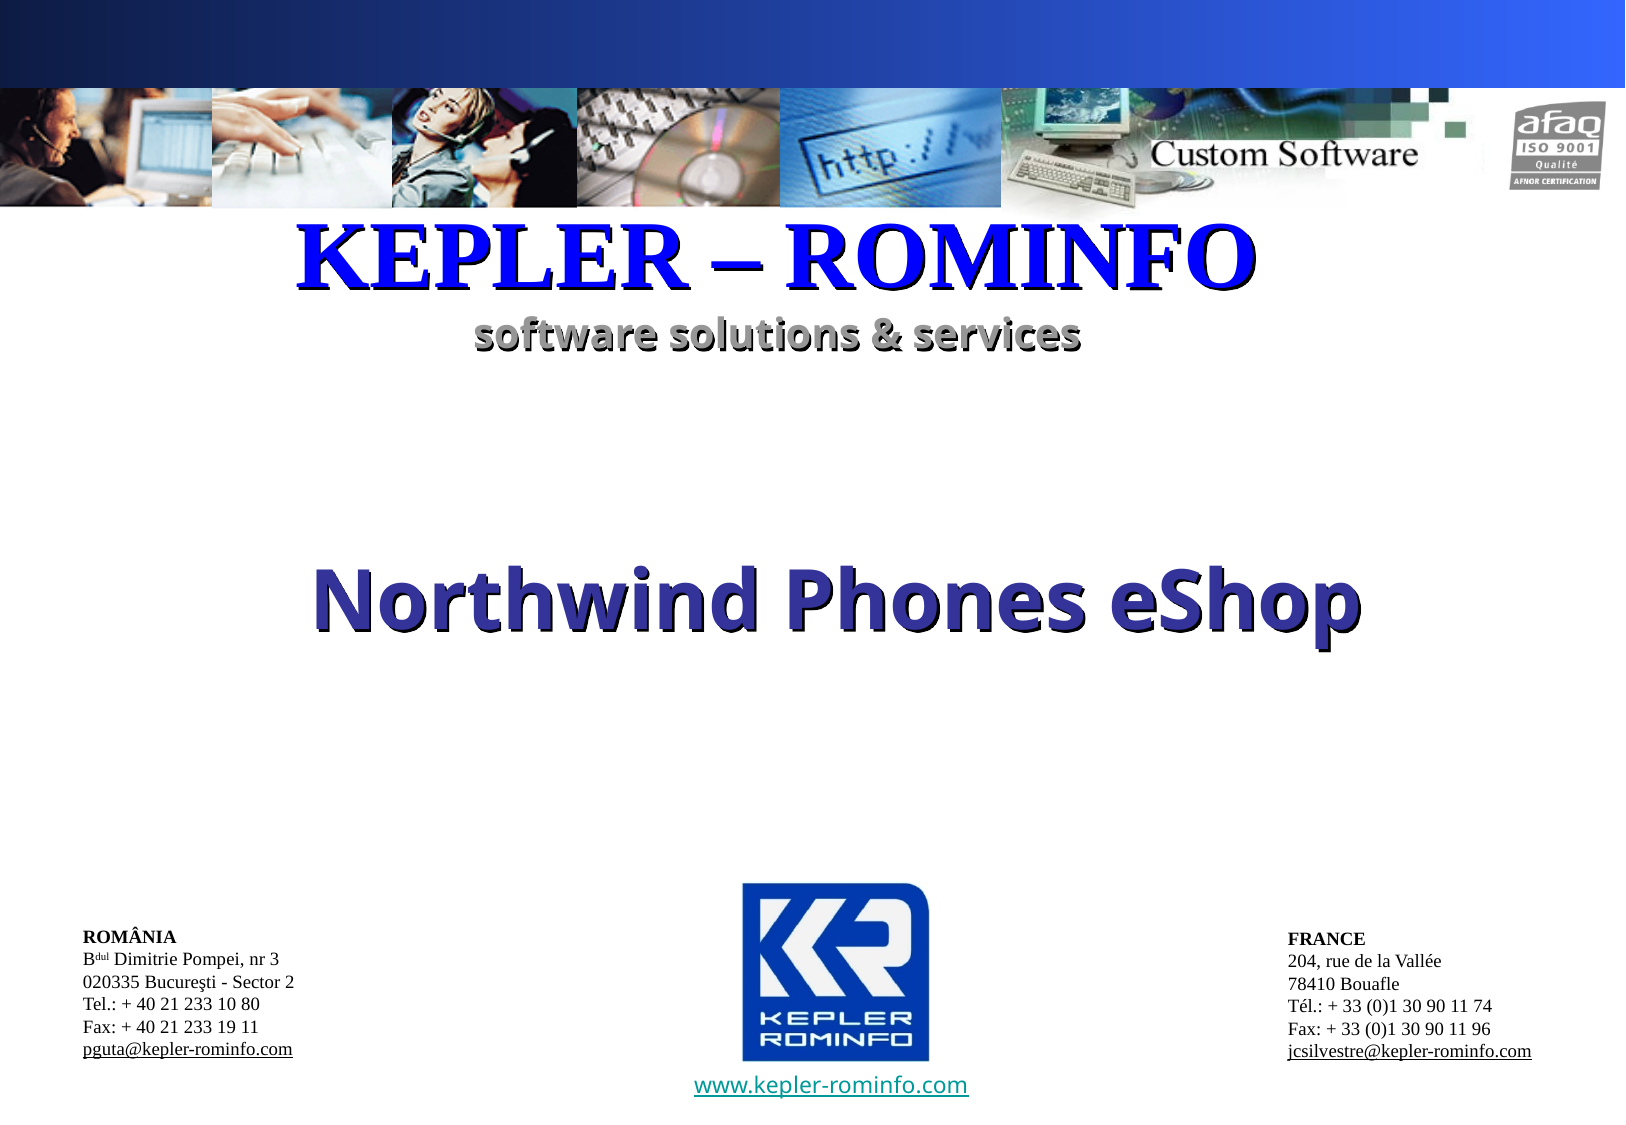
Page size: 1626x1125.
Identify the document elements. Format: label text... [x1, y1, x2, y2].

picture [741, 881, 930, 1062]
text_box KEPLER – ROMINFO software solutions & services [126, 234, 1427, 365]
text_box ROMÂNIA Bdul Dimitrie Pompei, nr 3 020335 Bucureşti - Sector 2 Tel.: + 40 21 233 10 80 Fax: + 40 21 233 19 11 pguta@kepler-rominfo.com [68, 916, 399, 1067]
text_box FRANCE 204, rue de la Vallée 78410 Bouafle Tél.: + 33 (0)1 30 90 11 74 Fax: + 33 (0)1 30 90 11 96 jcsilvestre@kepler-rominfo.com [1273, 918, 1604, 1069]
text_box www.kepler-rominfo.com [694, 1070, 1120, 1102]
text_box [0, 0, 1625, 88]
text_box Northwind Phones eShop [68, 538, 1604, 654]
picture [0, 39, 1503, 242]
picture [1509, 101, 1606, 190]
